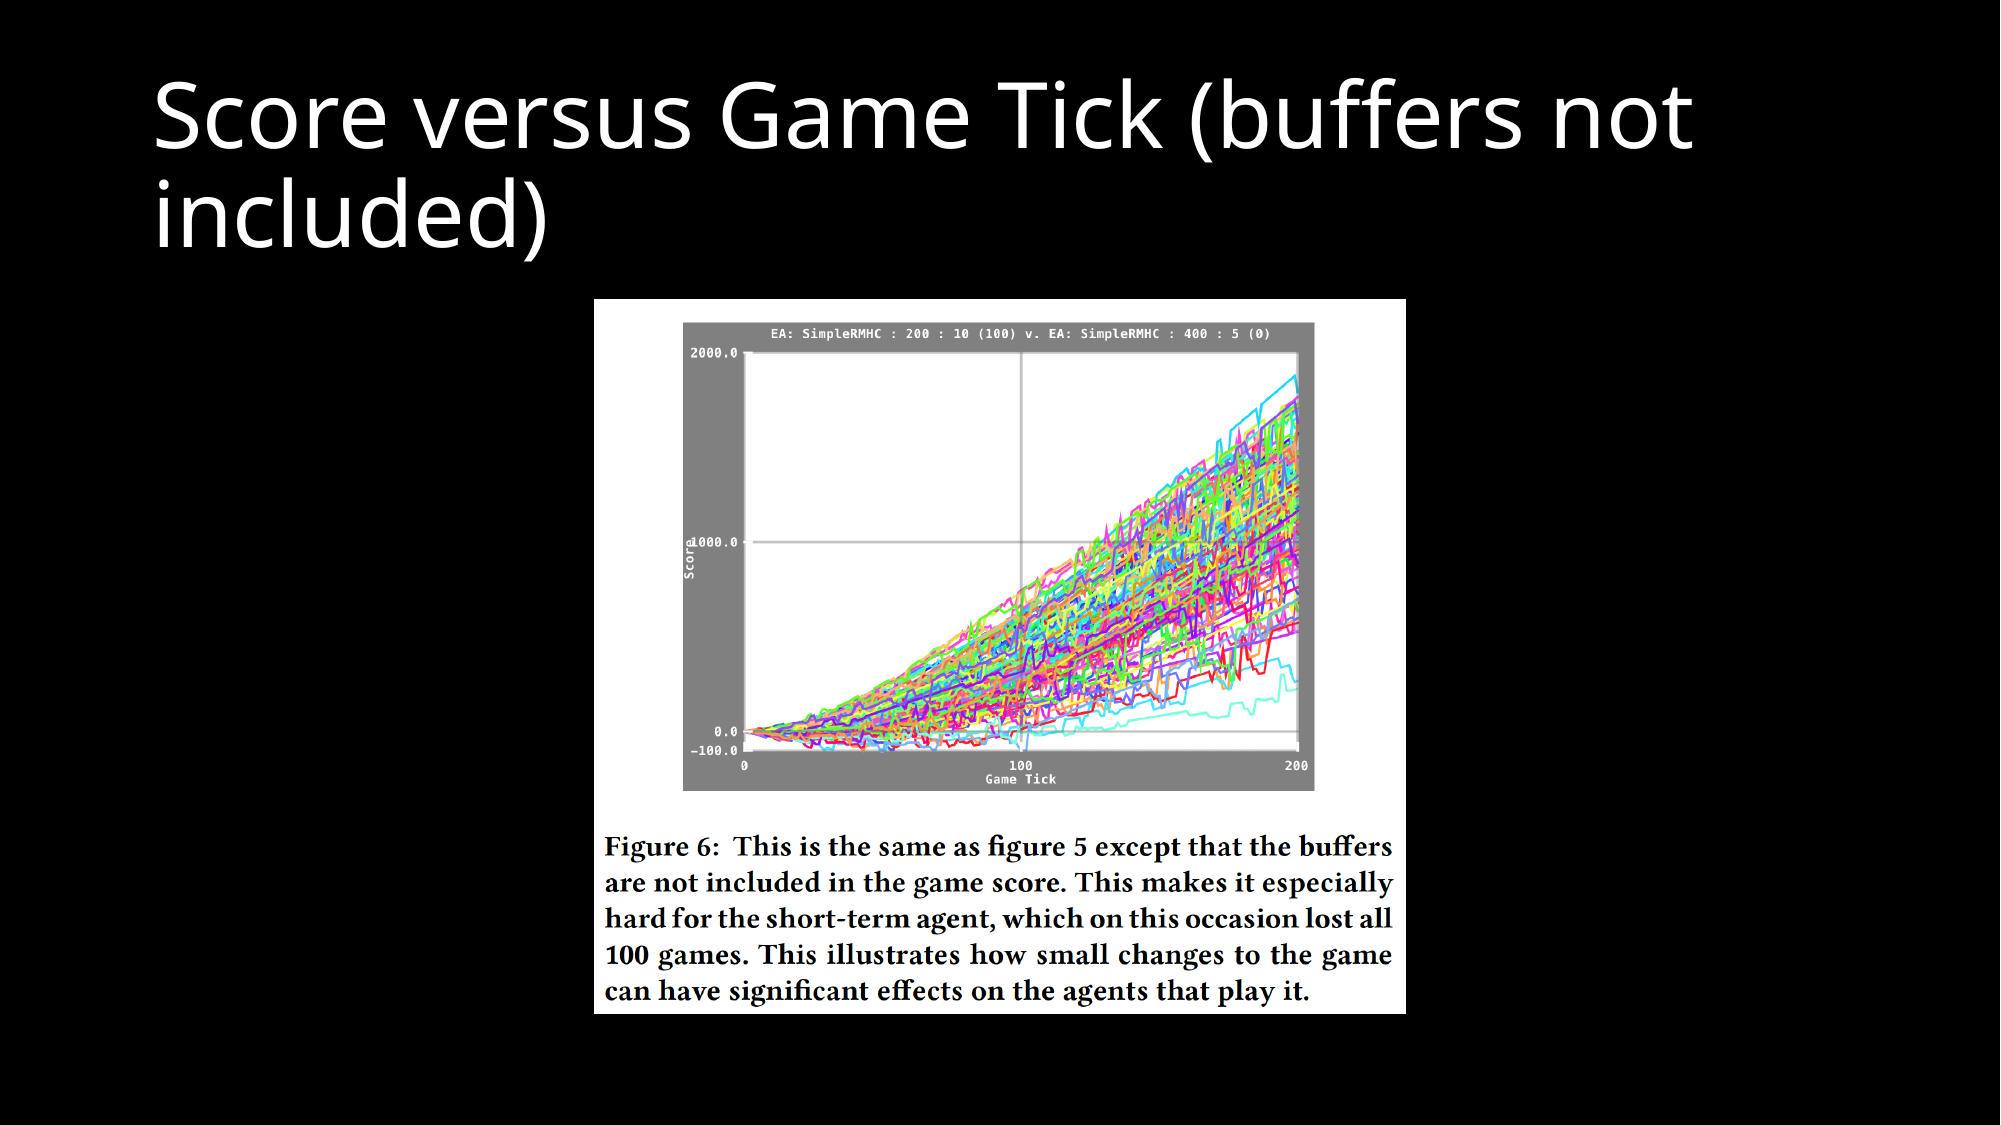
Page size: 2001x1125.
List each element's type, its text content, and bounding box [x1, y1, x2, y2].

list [594, 299, 1406, 1014]
title Score versus Game Tick (buffers not included) [137, 59, 1863, 278]
